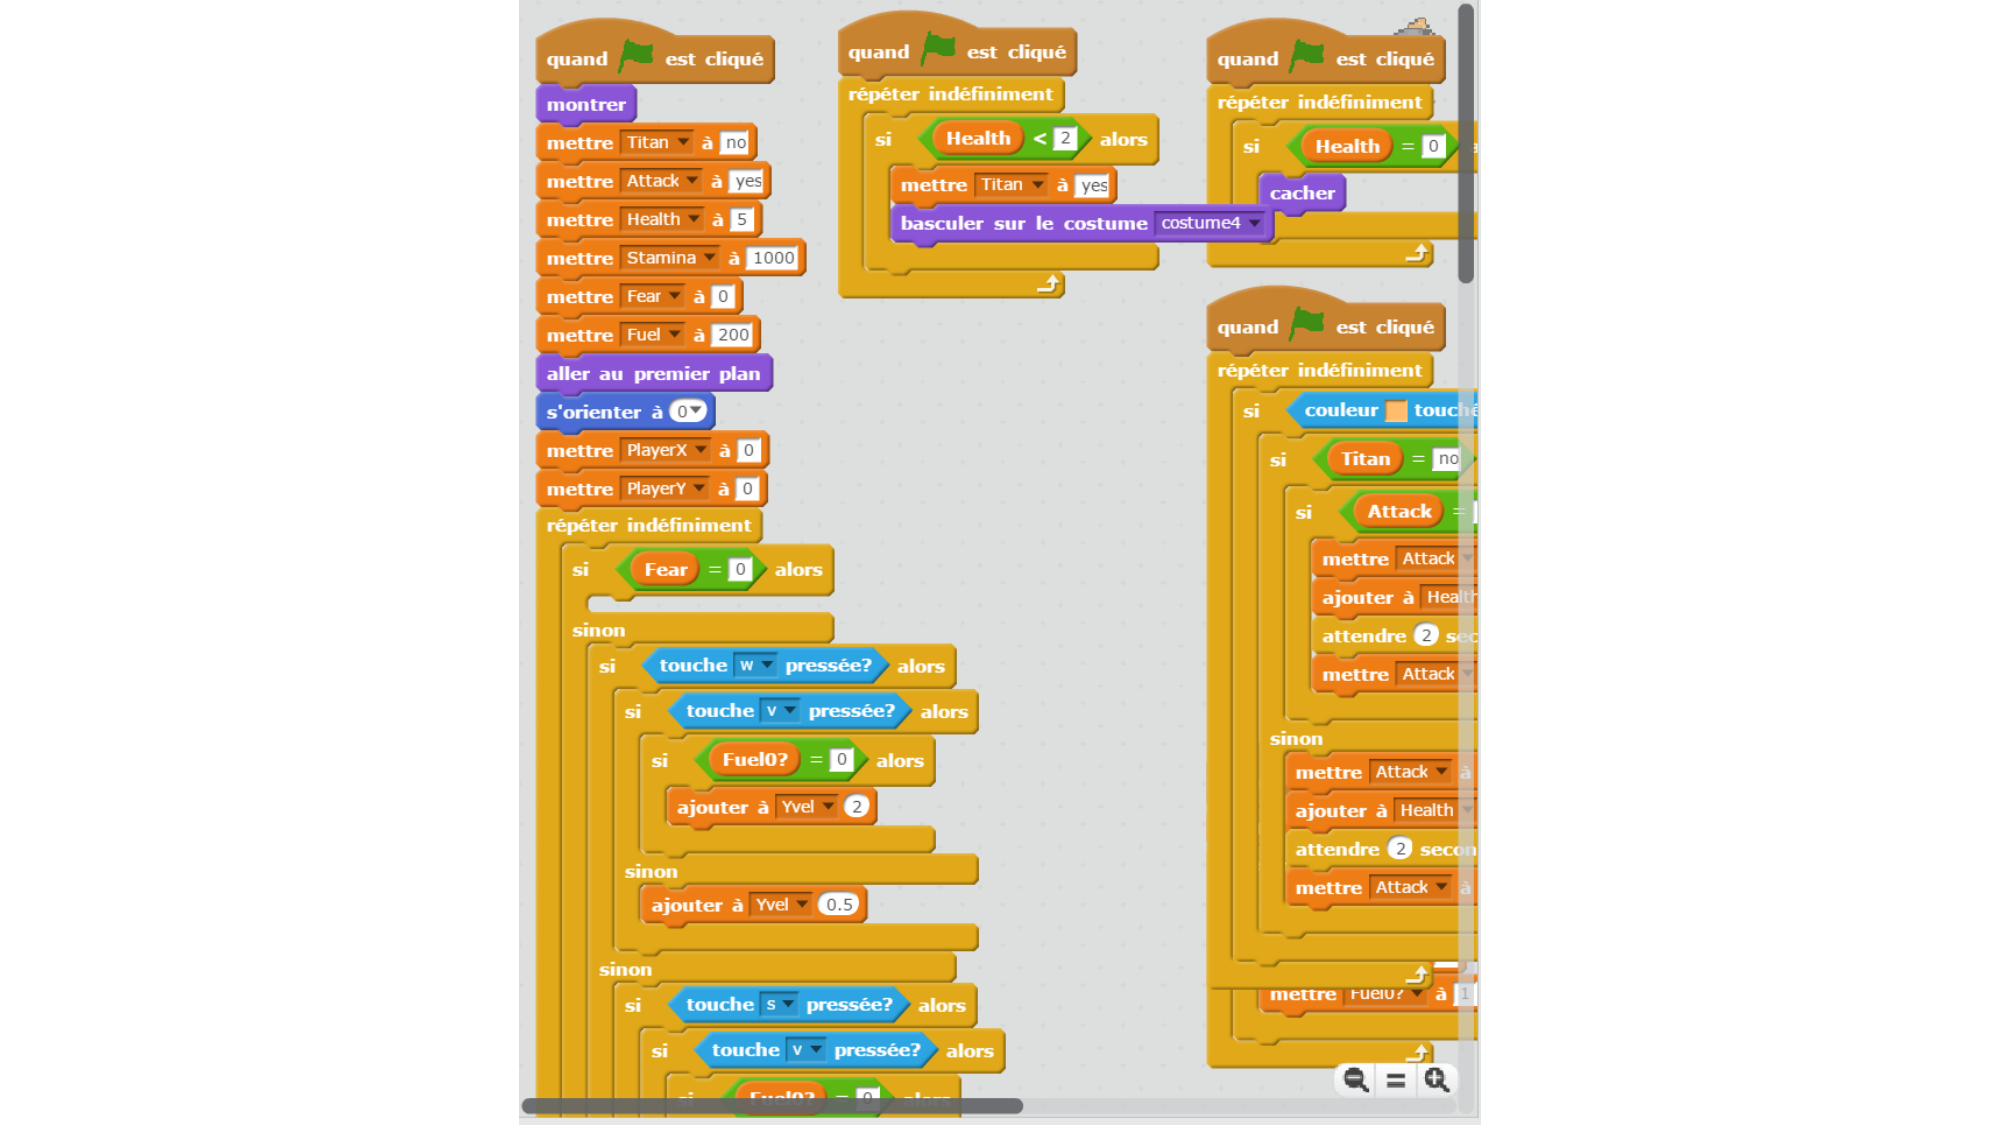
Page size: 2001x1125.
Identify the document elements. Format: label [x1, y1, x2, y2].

list [519, 0, 1481, 1125]
